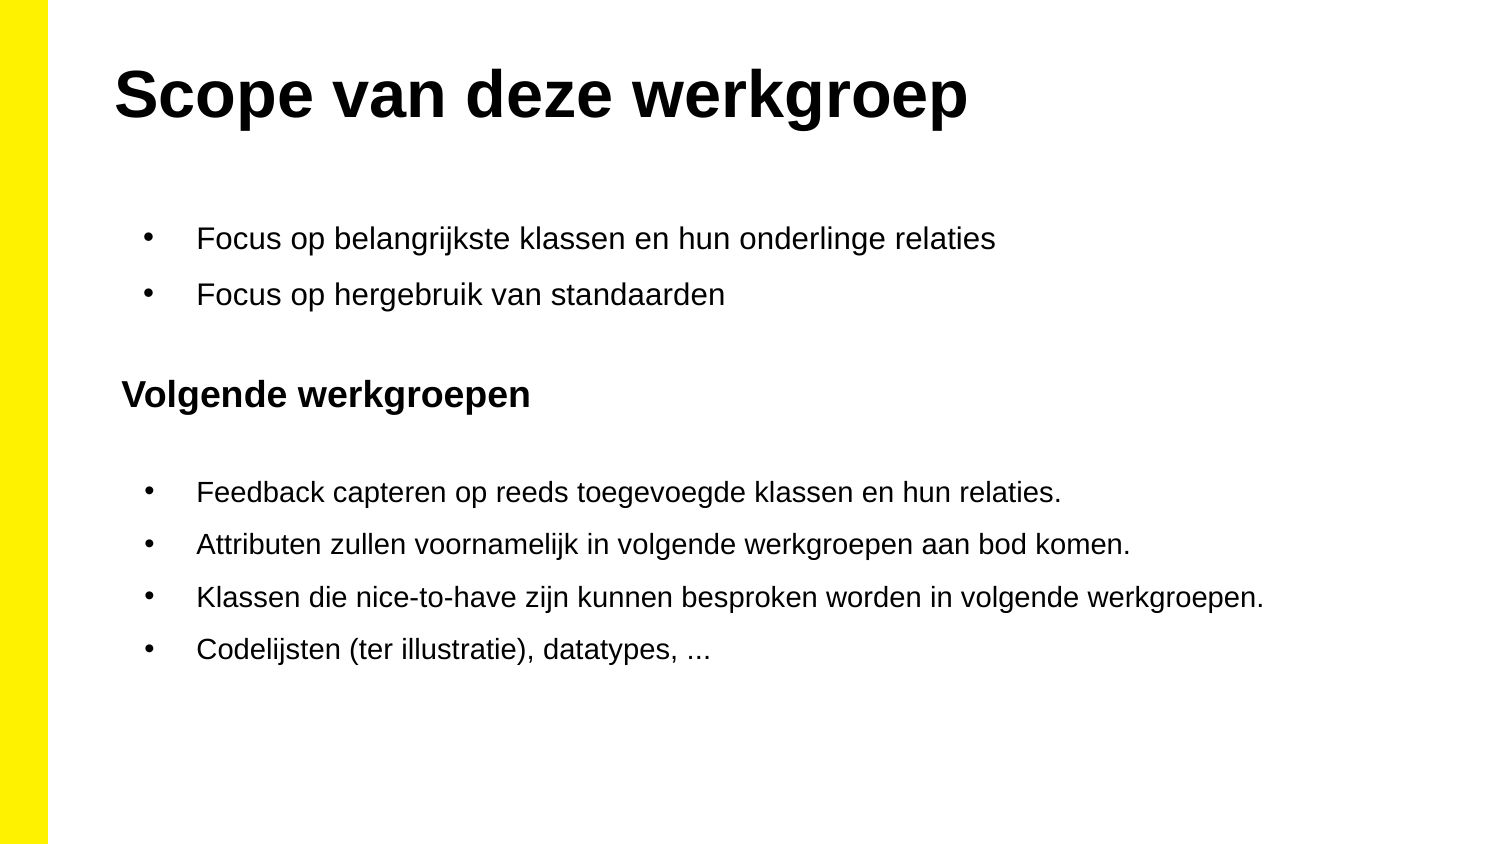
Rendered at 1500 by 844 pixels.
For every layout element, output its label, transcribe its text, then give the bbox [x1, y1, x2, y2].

text_box Scope van deze werkgroep [103, 44, 1397, 154]
list Focus op belangrijkste klassen en hun onderlinge relaties Focus op hergebruik van standaarden Volgende werkgroepen Feedback capteren op reeds toegevoegde klassen en hun relaties. Attributen zullen voornamelijk in volgende werkgroepen aan bod komen. Klassen die nice-to-have zijn kunnen besproken worden in volgende werkgroepen. Codelijsten (ter illustratie), datatypes, ... [106, 184, 1425, 770]
